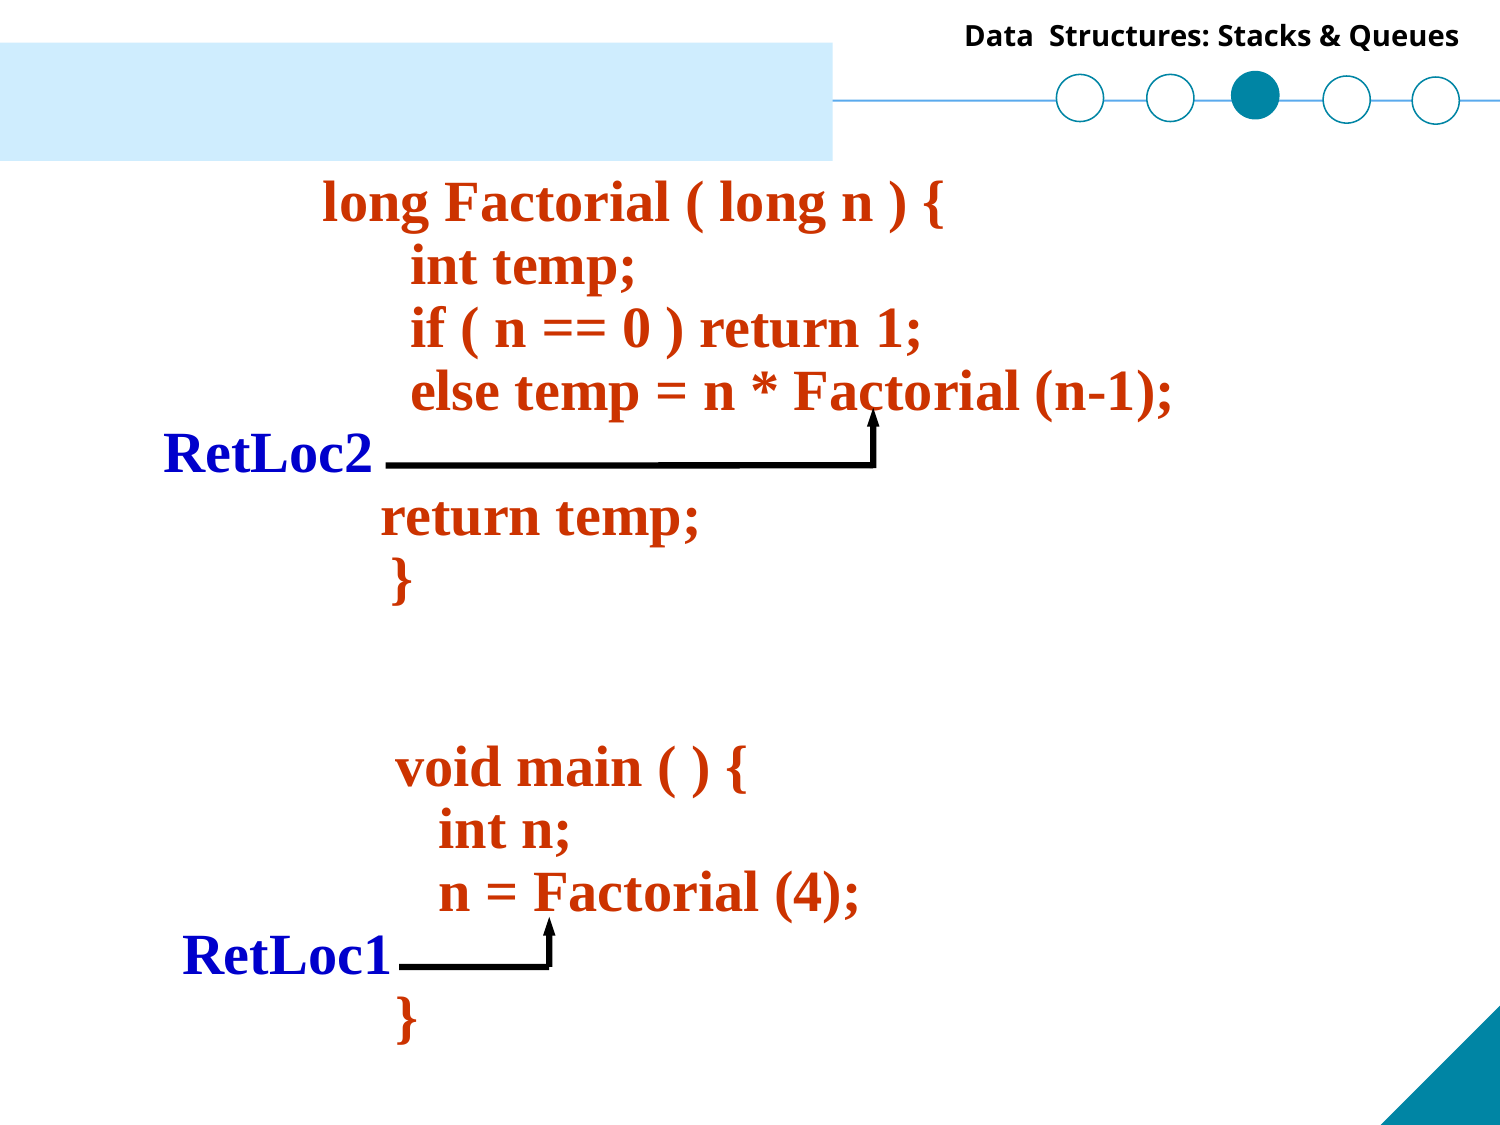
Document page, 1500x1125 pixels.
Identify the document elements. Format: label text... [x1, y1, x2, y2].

text_box [1231, 71, 1279, 119]
text_box [545, 916, 554, 966]
text_box [1412, 77, 1460, 125]
text_box [1056, 74, 1104, 122]
text_box long Factorial ( long n ) { int temp; if ( n == 0 ) return 1; else temp = n * Factorial (n-1); RetLoc2 return temp; } [47, 163, 1373, 619]
text_box [1323, 76, 1371, 124]
text_box [1146, 74, 1194, 122]
text_box [869, 407, 878, 465]
text_box void main ( ) { int n; n = Factorial (4); RetLoc1 } [65, 728, 1273, 1058]
